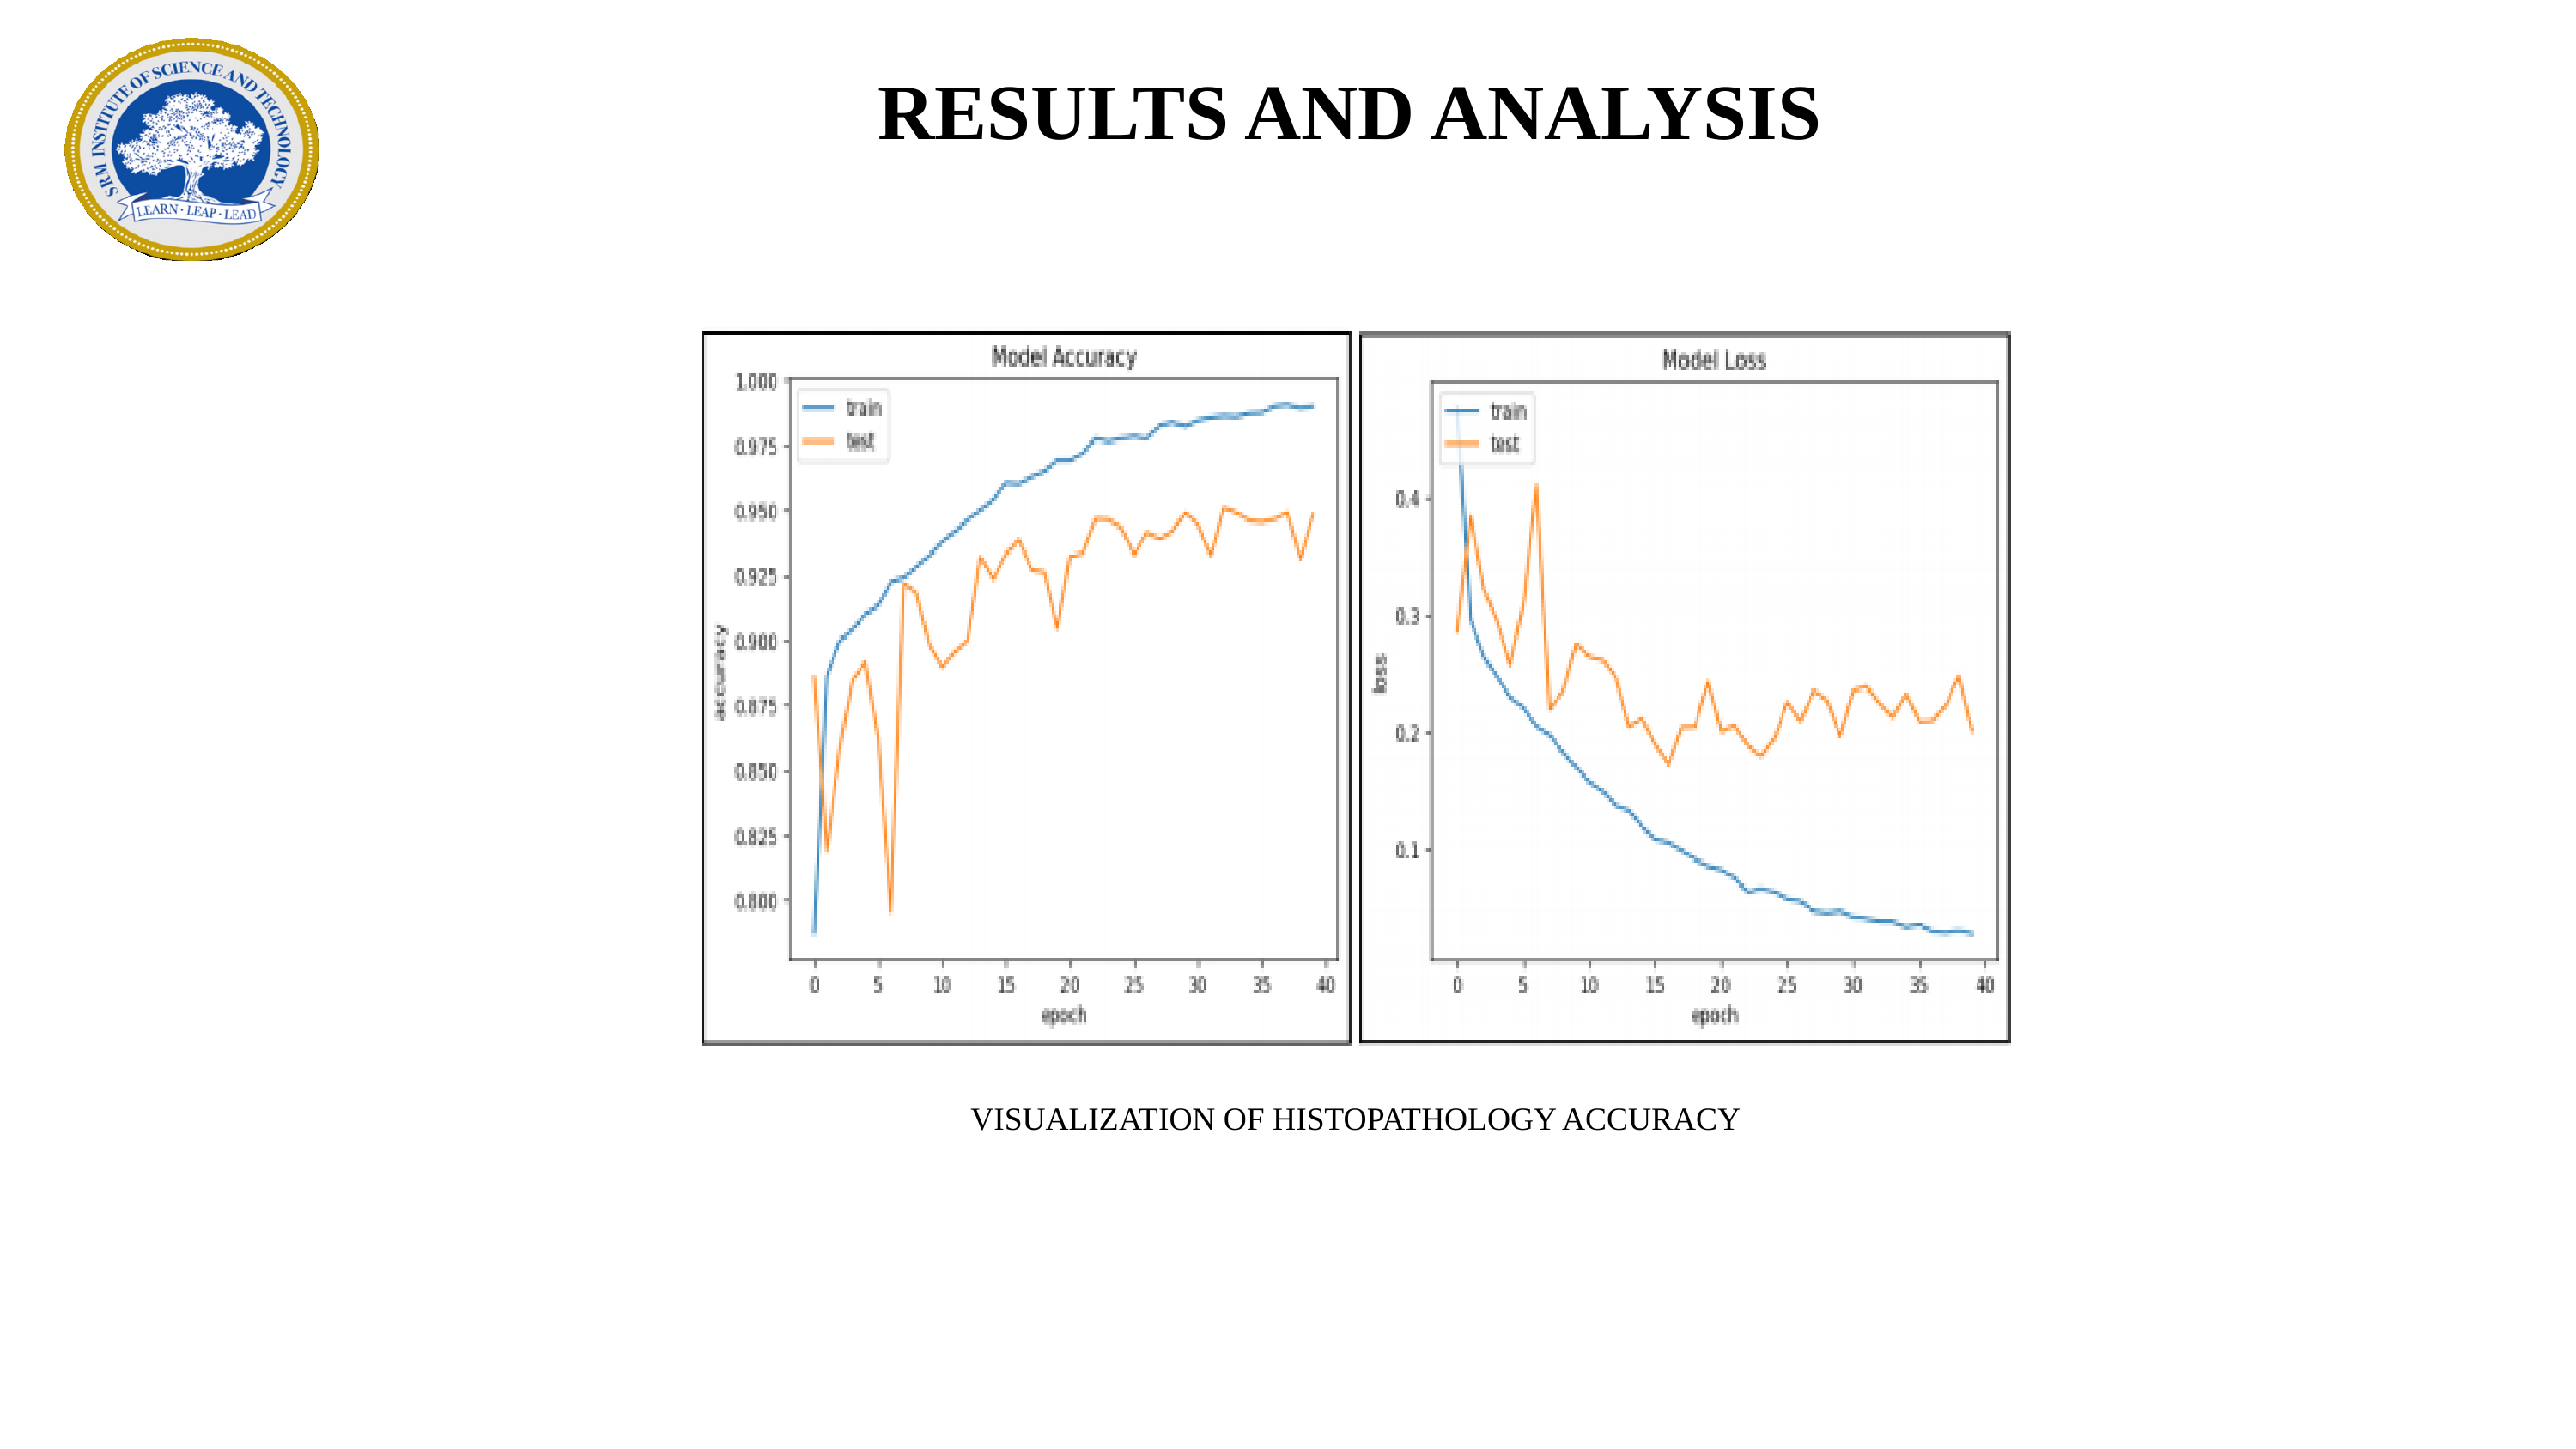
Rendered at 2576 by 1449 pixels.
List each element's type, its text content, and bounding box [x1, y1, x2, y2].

text_box VISUALIZATION OF HISTOPATHOLOGY ACCURACY [257, 241, 2454, 1349]
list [665, 302, 2062, 1083]
picture [64, 37, 319, 261]
text_box RESULTS AND ANALYSIS [848, 58, 1851, 155]
